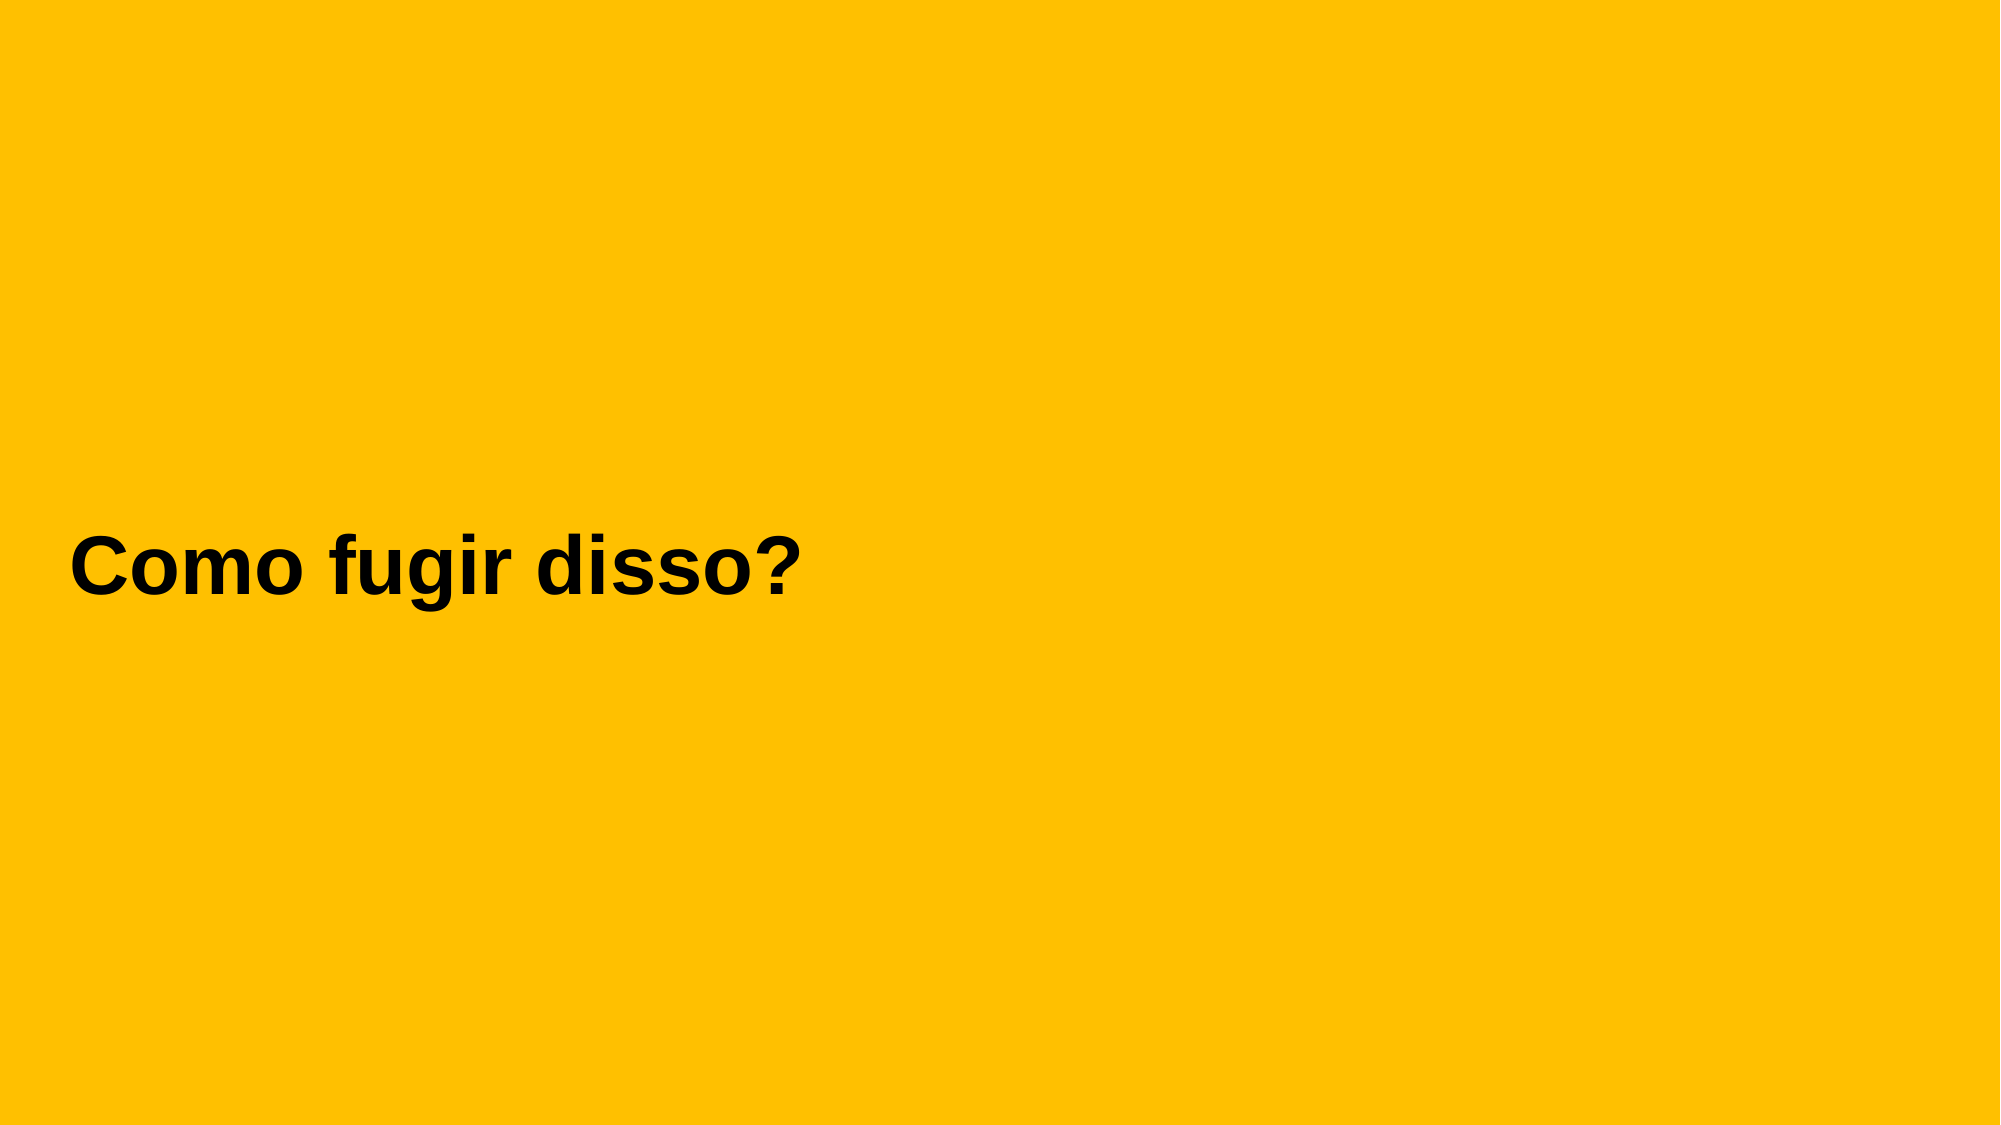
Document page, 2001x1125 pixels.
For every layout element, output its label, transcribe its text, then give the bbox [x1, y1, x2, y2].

text_box Como fugir disso? [54, 504, 1304, 621]
